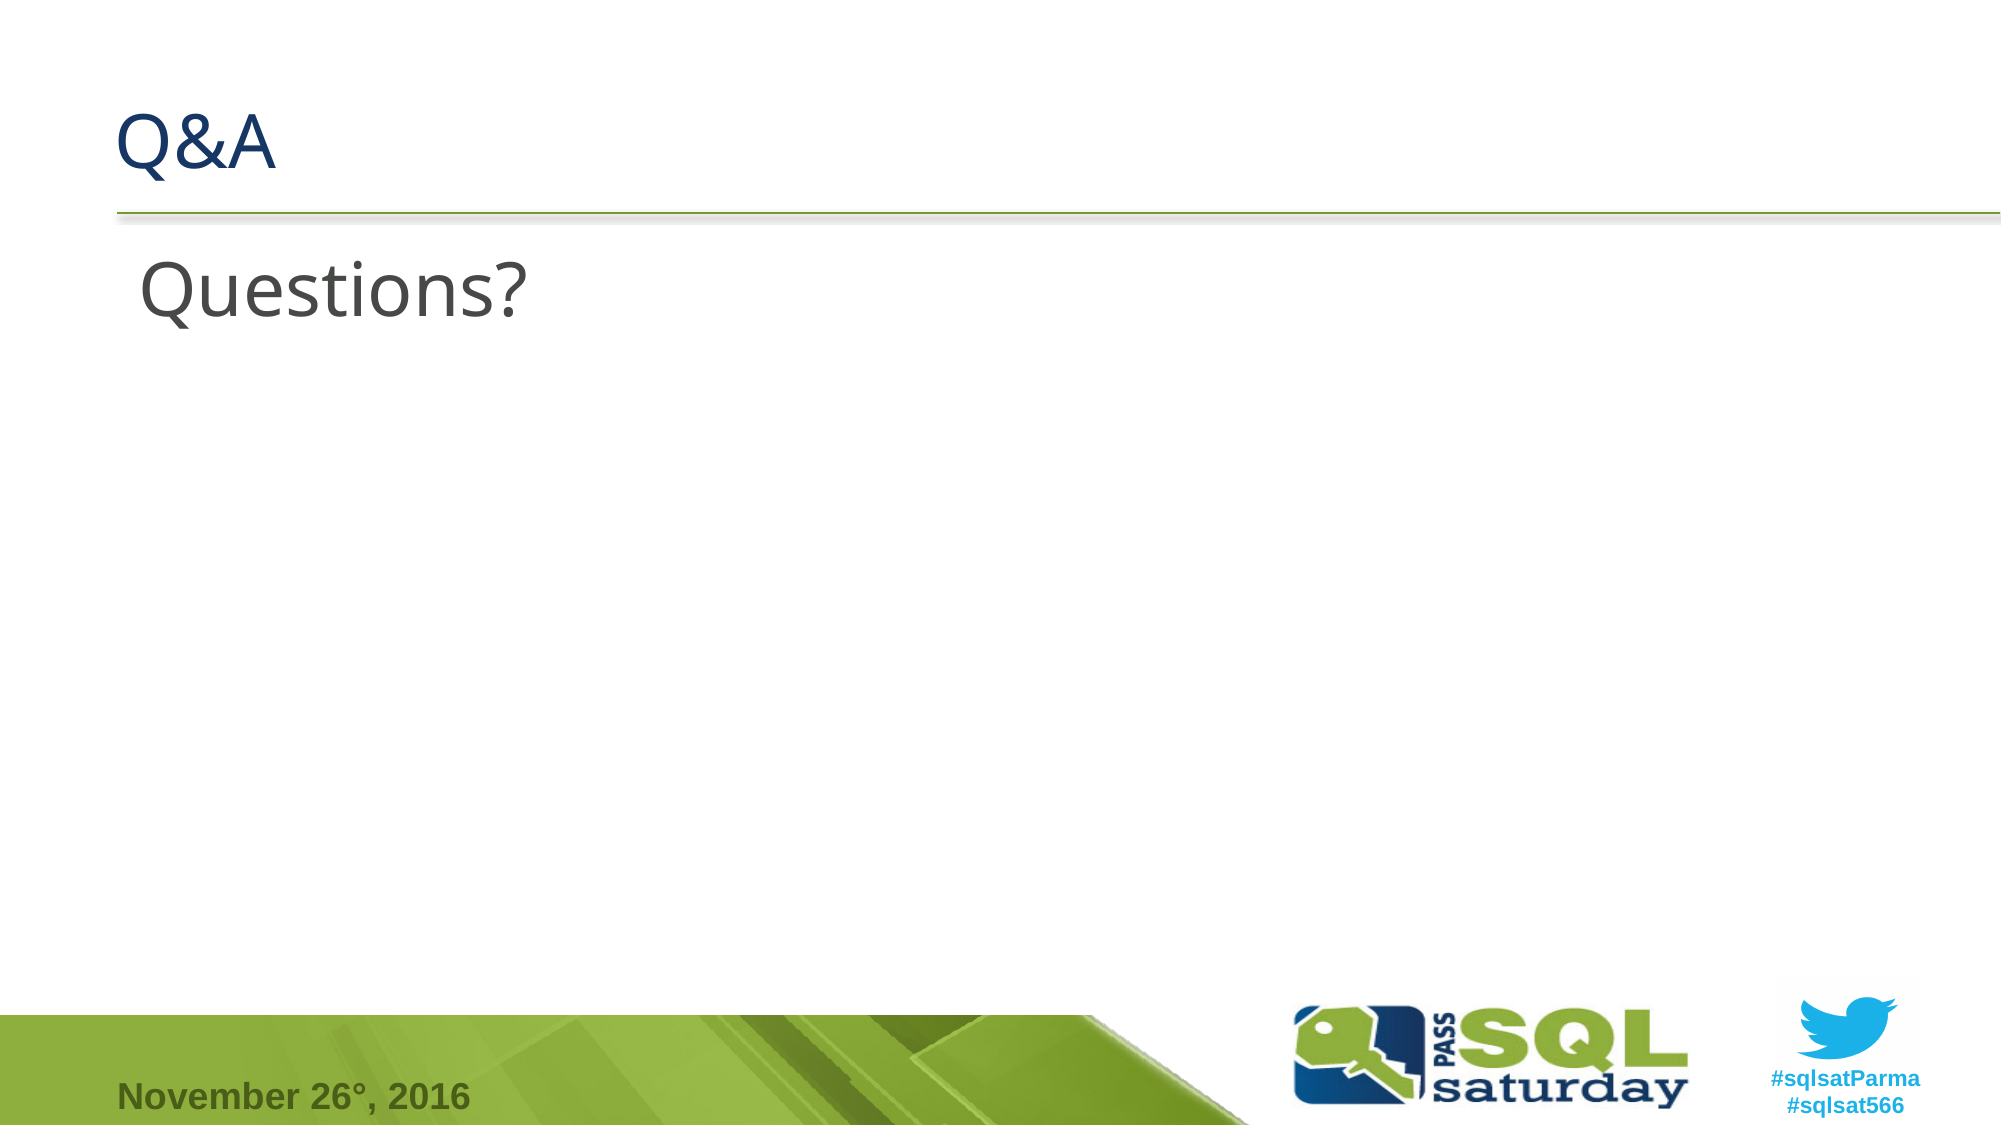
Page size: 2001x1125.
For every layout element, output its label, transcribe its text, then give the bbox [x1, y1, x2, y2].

title Q&A [99, 45, 1900, 233]
list Questions? [123, 233, 1677, 1004]
picture [1776, 974, 1919, 1082]
picture [0, 977, 1709, 1125]
